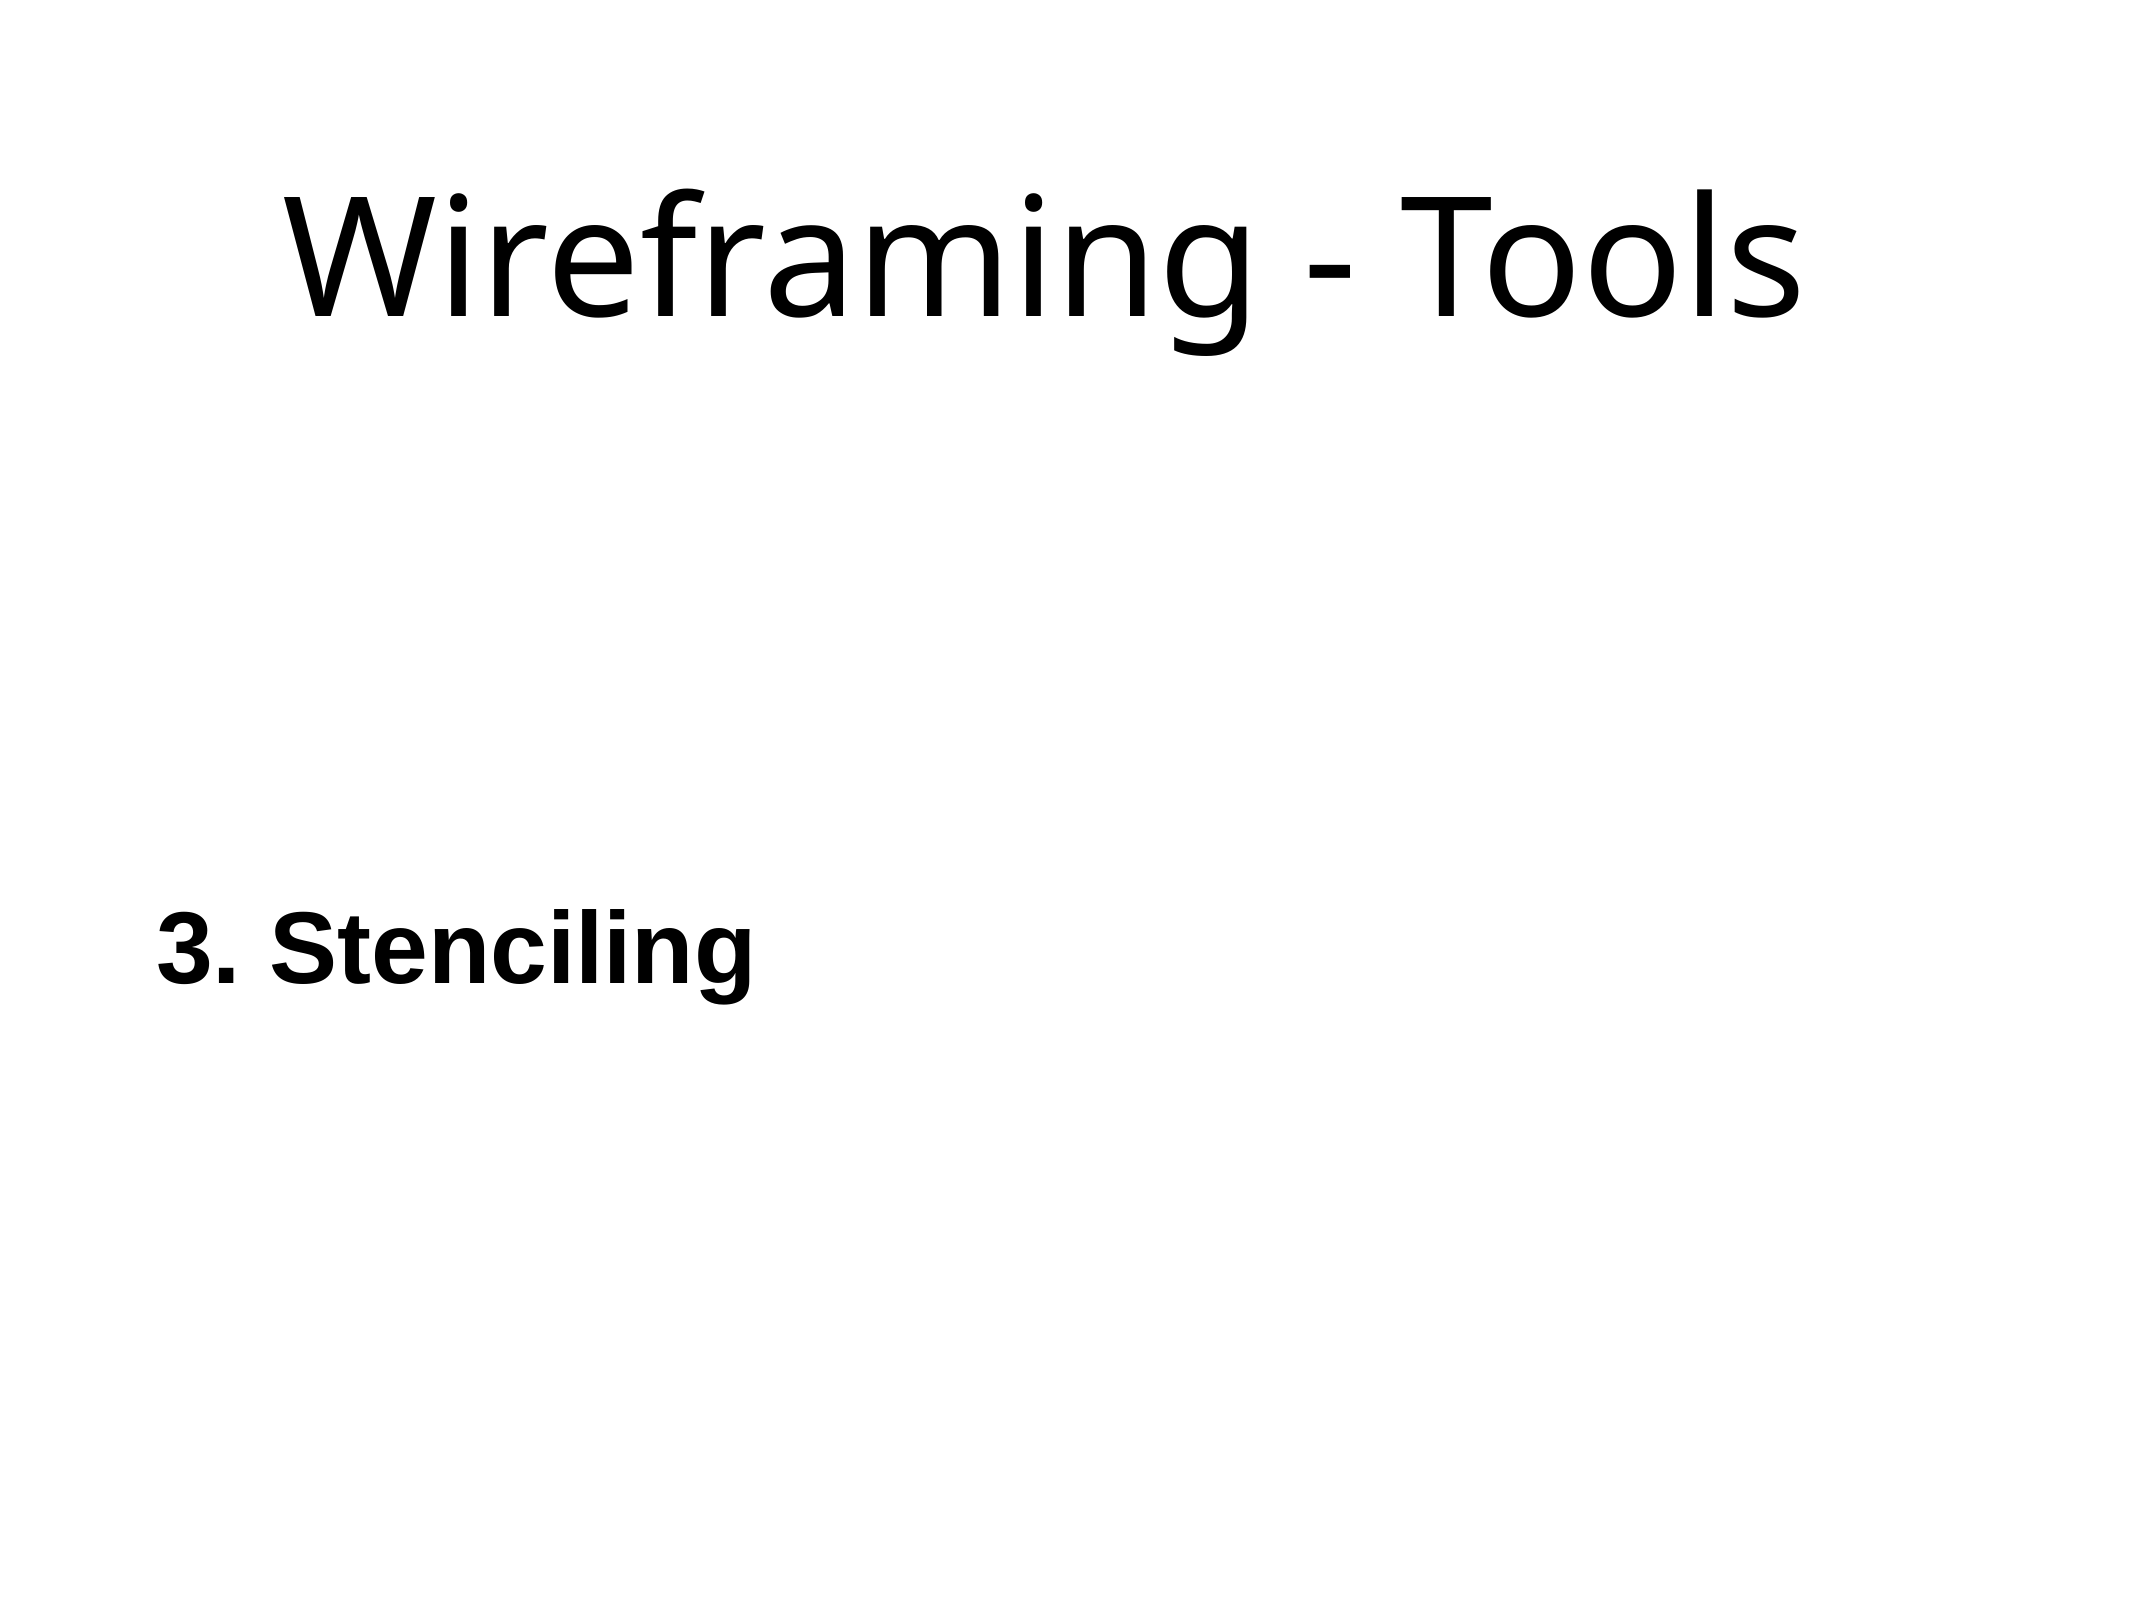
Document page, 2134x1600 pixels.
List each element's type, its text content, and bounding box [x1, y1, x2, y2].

title Wireframing - Tools [155, 72, 1978, 426]
list 3. Stenciling [155, 426, 1978, 1459]
